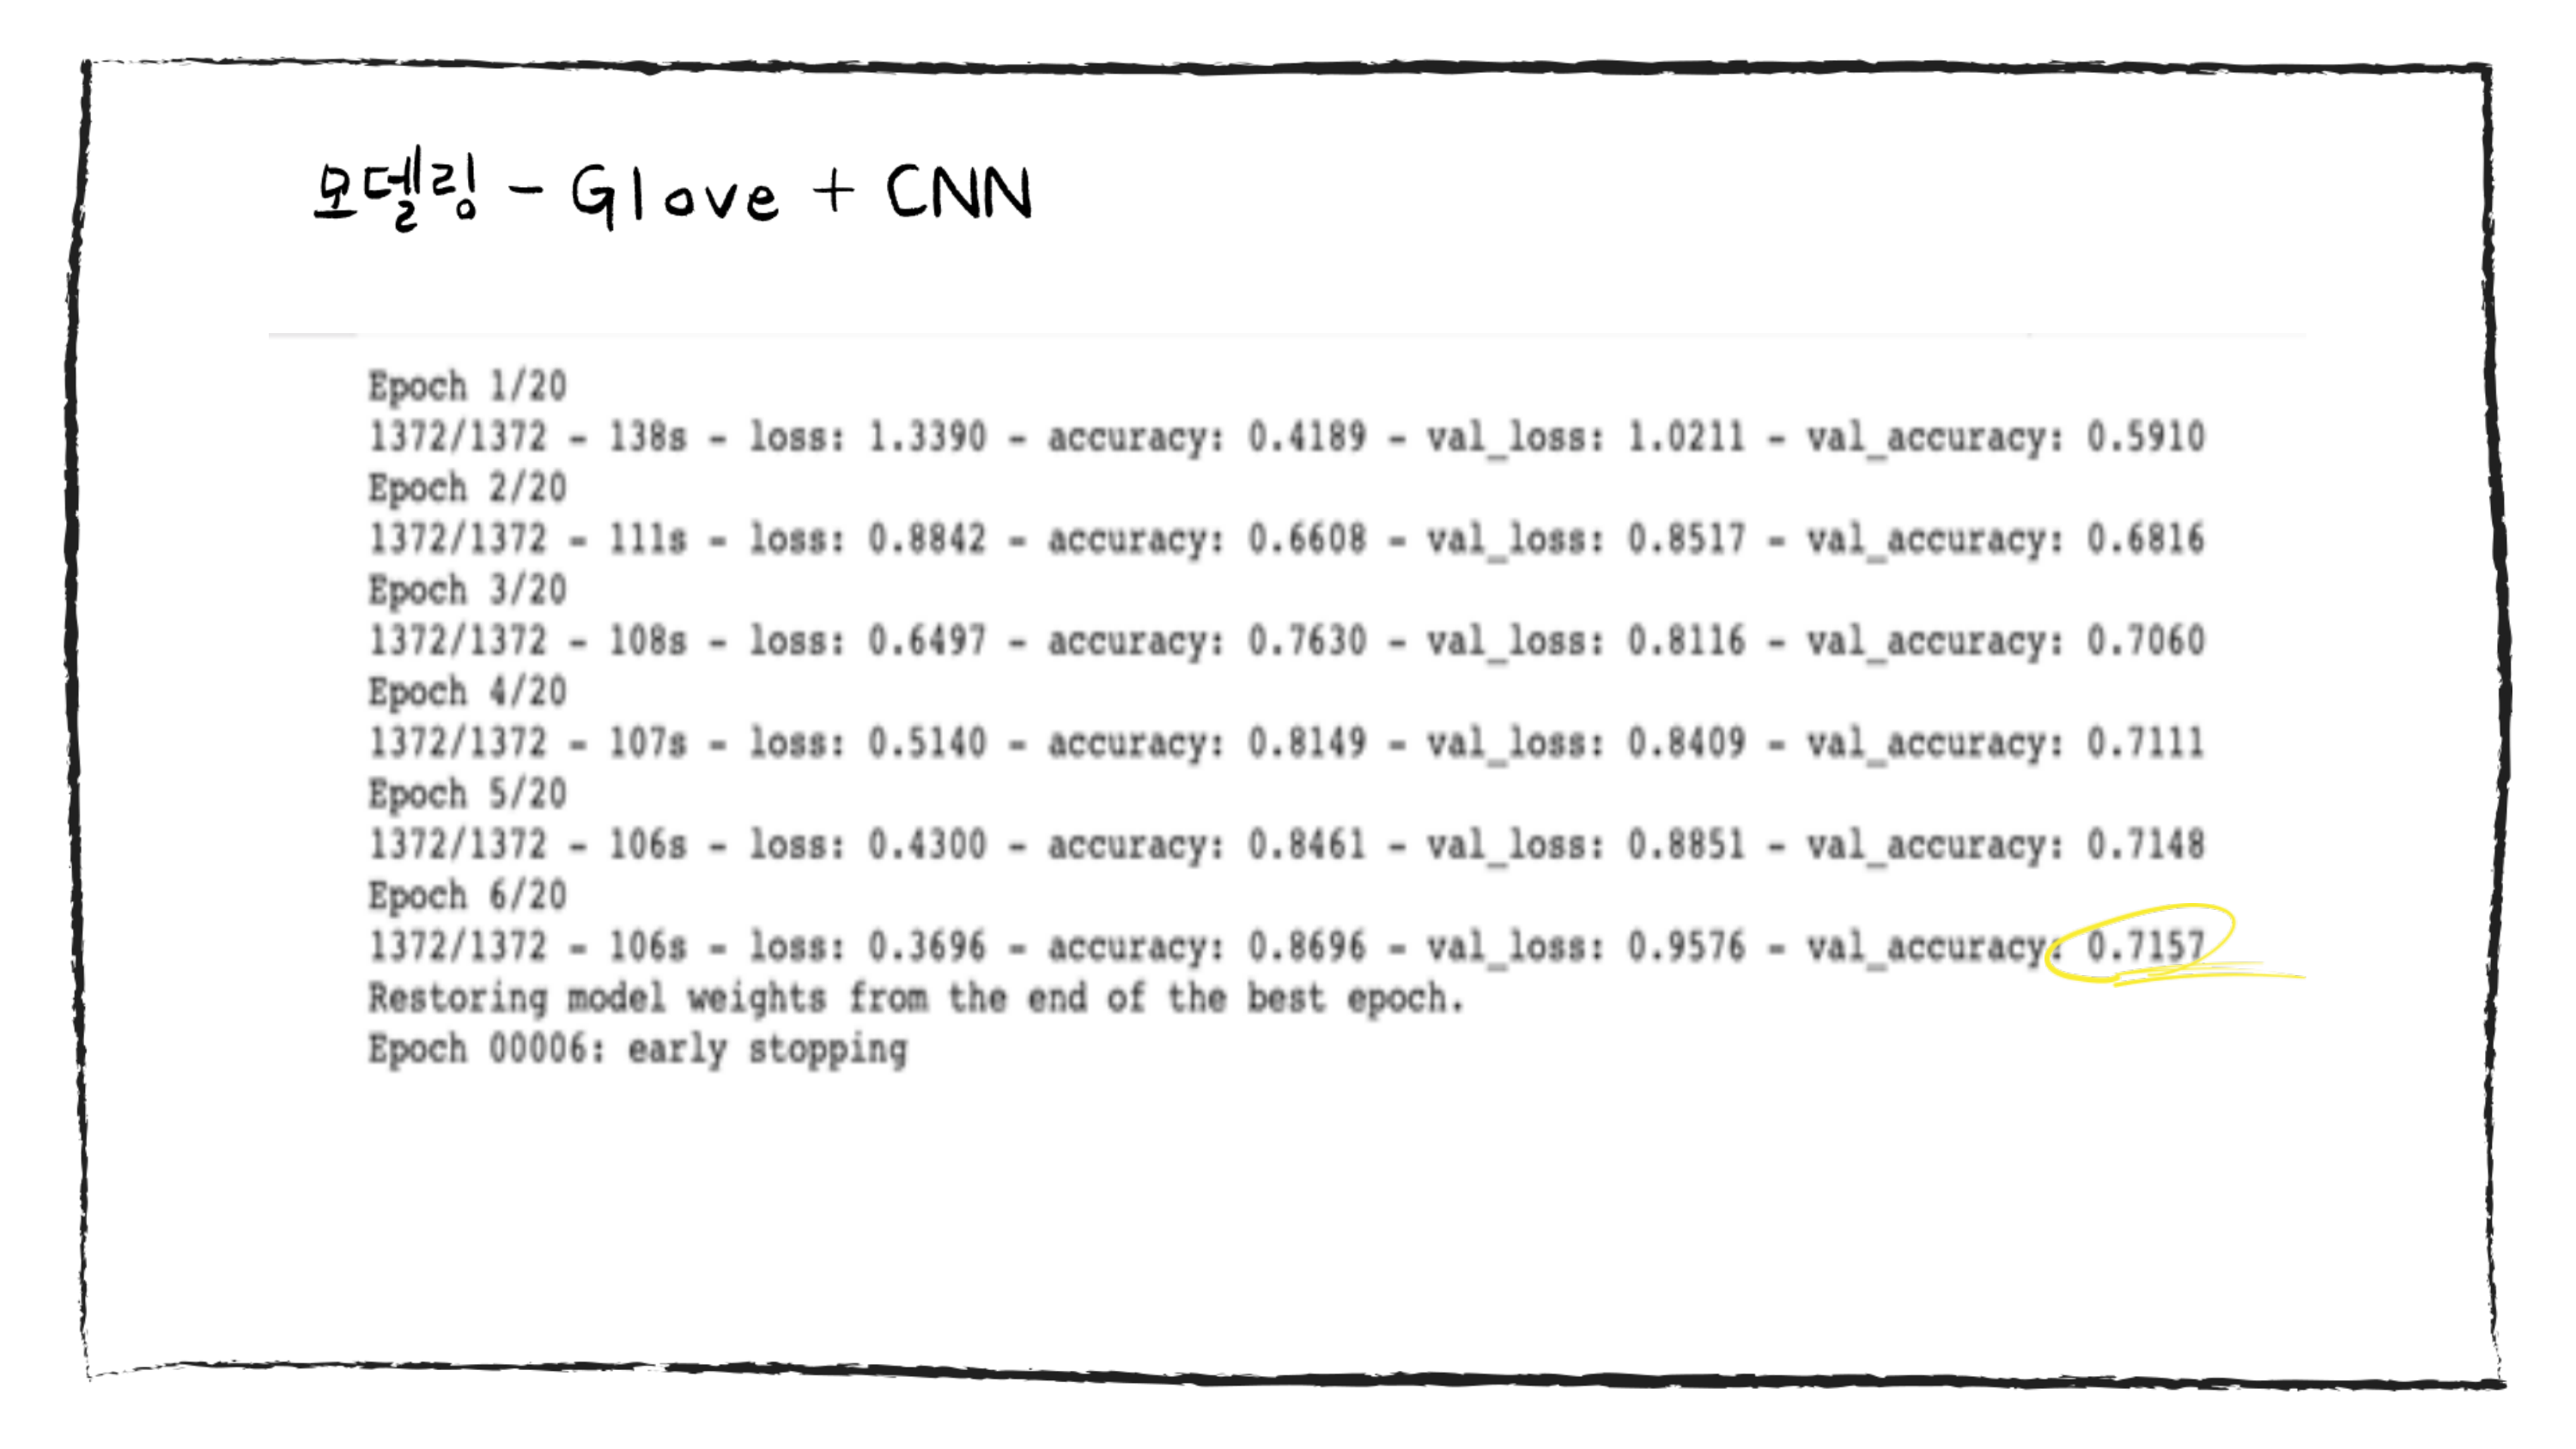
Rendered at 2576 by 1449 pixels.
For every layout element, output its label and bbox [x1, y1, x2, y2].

text_box [63, 56, 2513, 1392]
picture [184, 120, 1077, 271]
text_box [269, 333, 2307, 1103]
text_box [2044, 903, 2307, 988]
